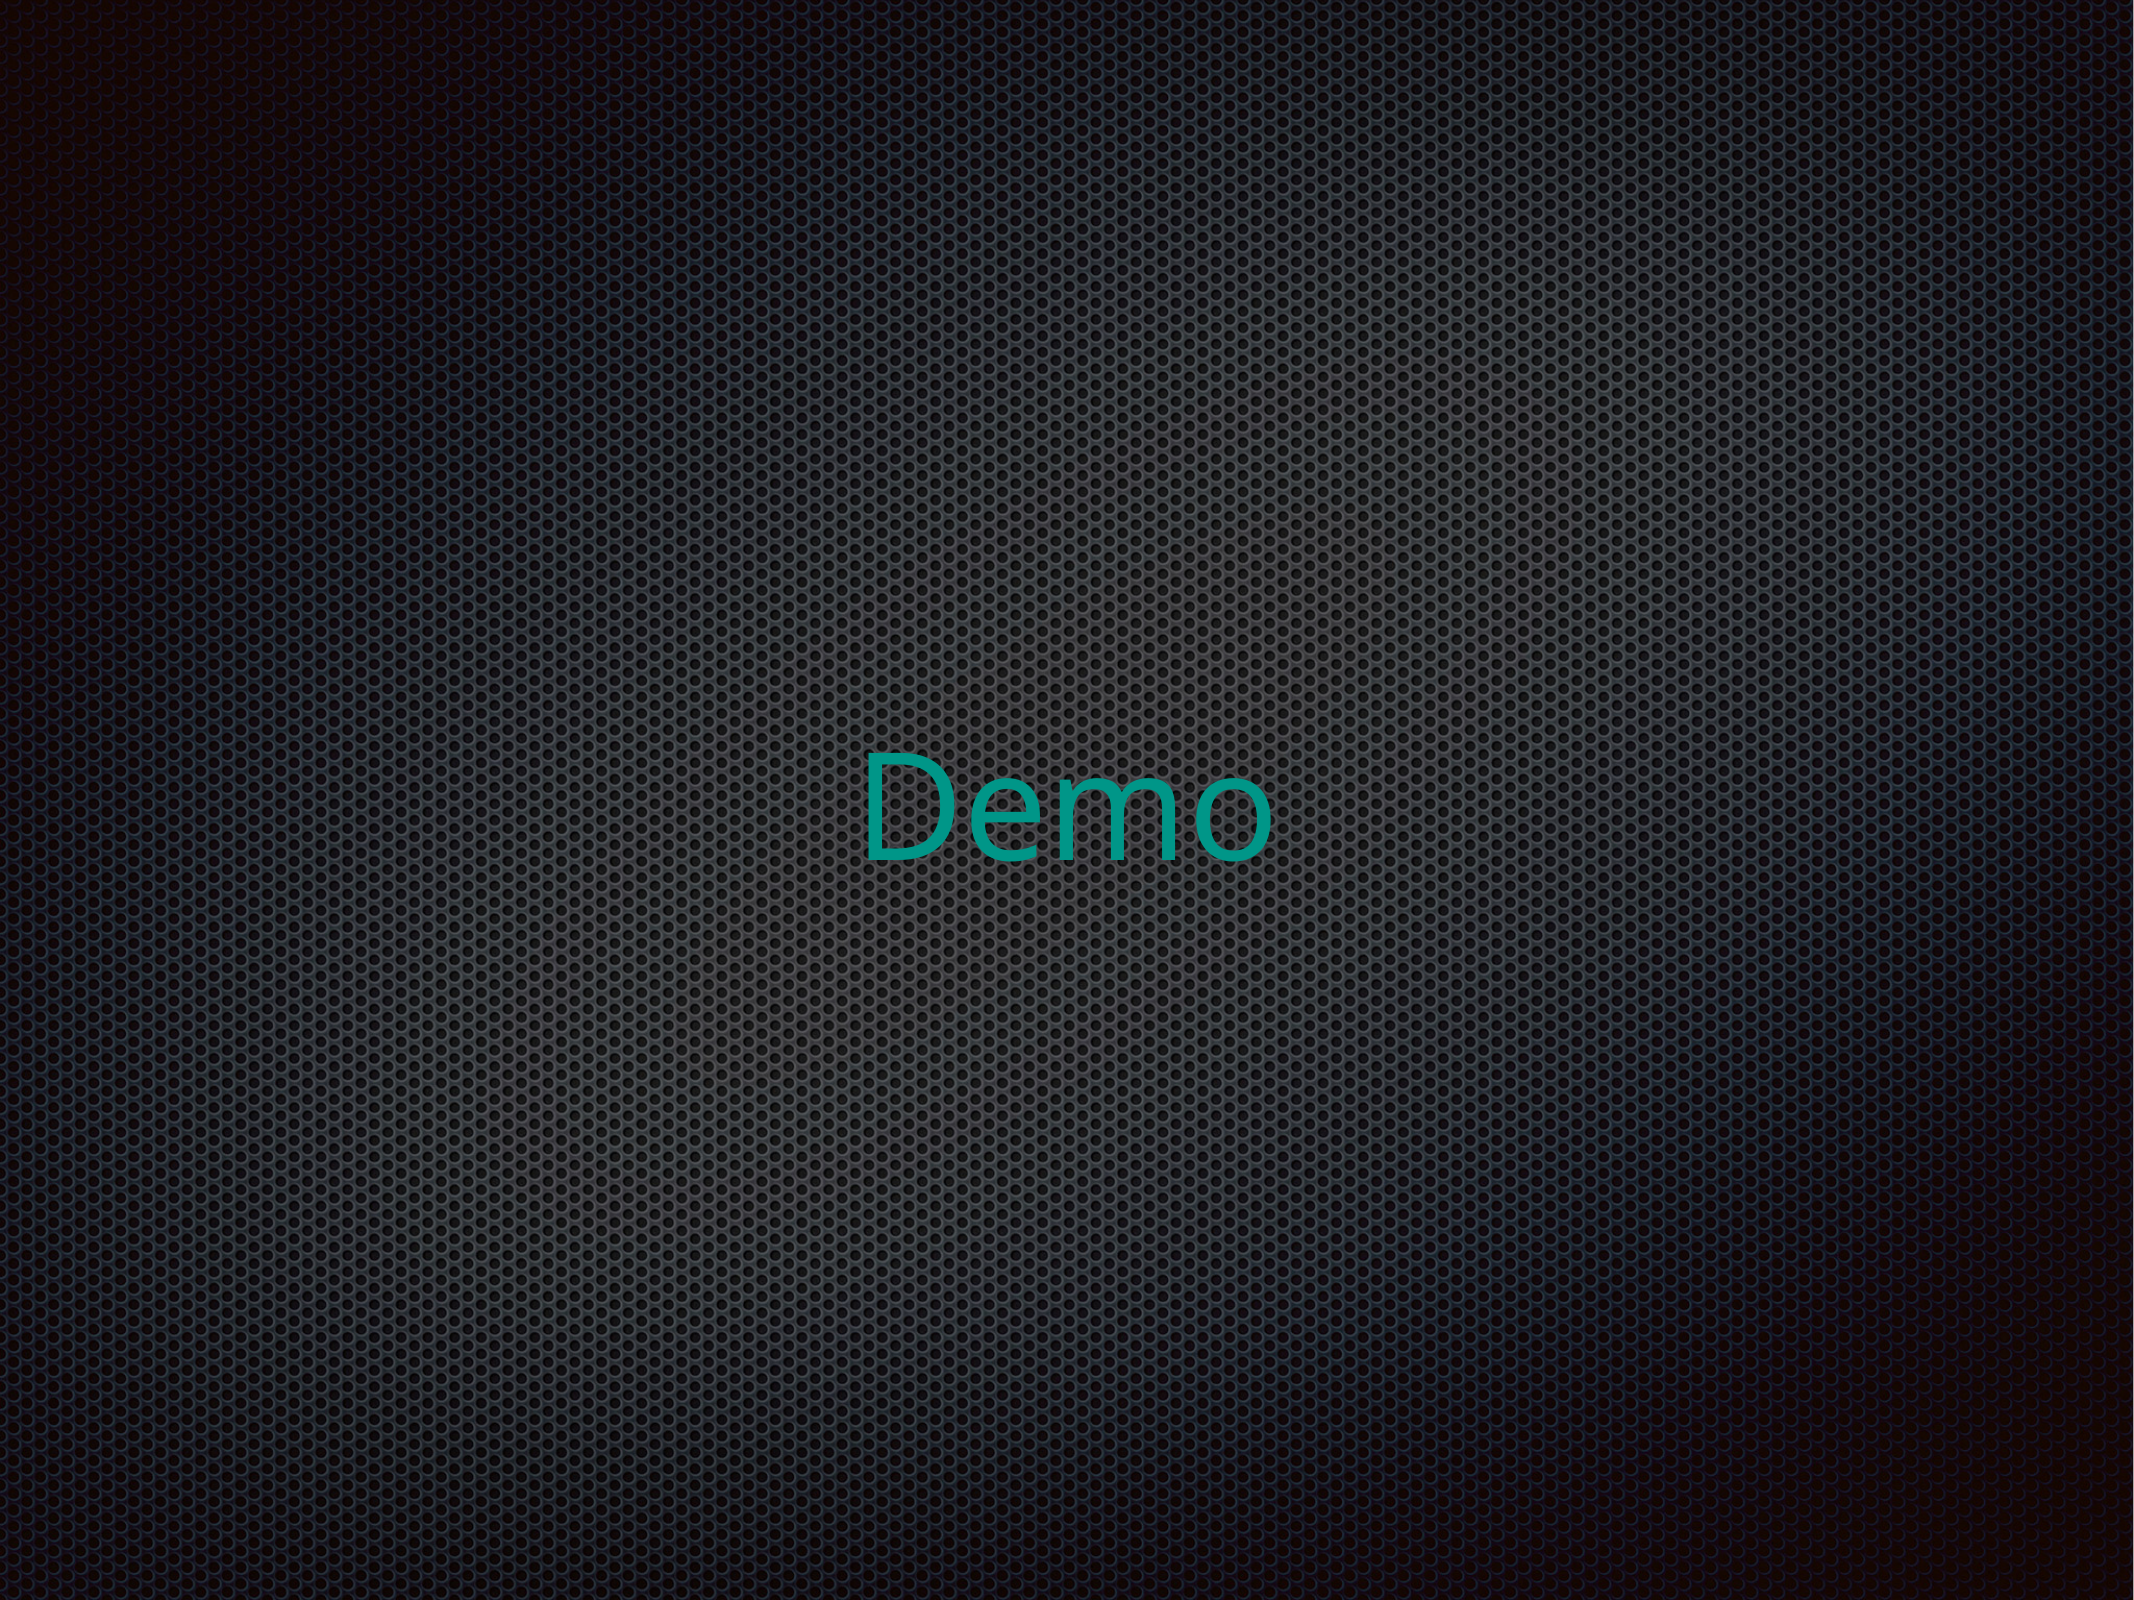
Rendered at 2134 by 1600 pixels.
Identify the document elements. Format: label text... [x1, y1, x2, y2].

title Demo [128, 599, 2005, 1001]
picture [0, 0, 2134, 1600]
